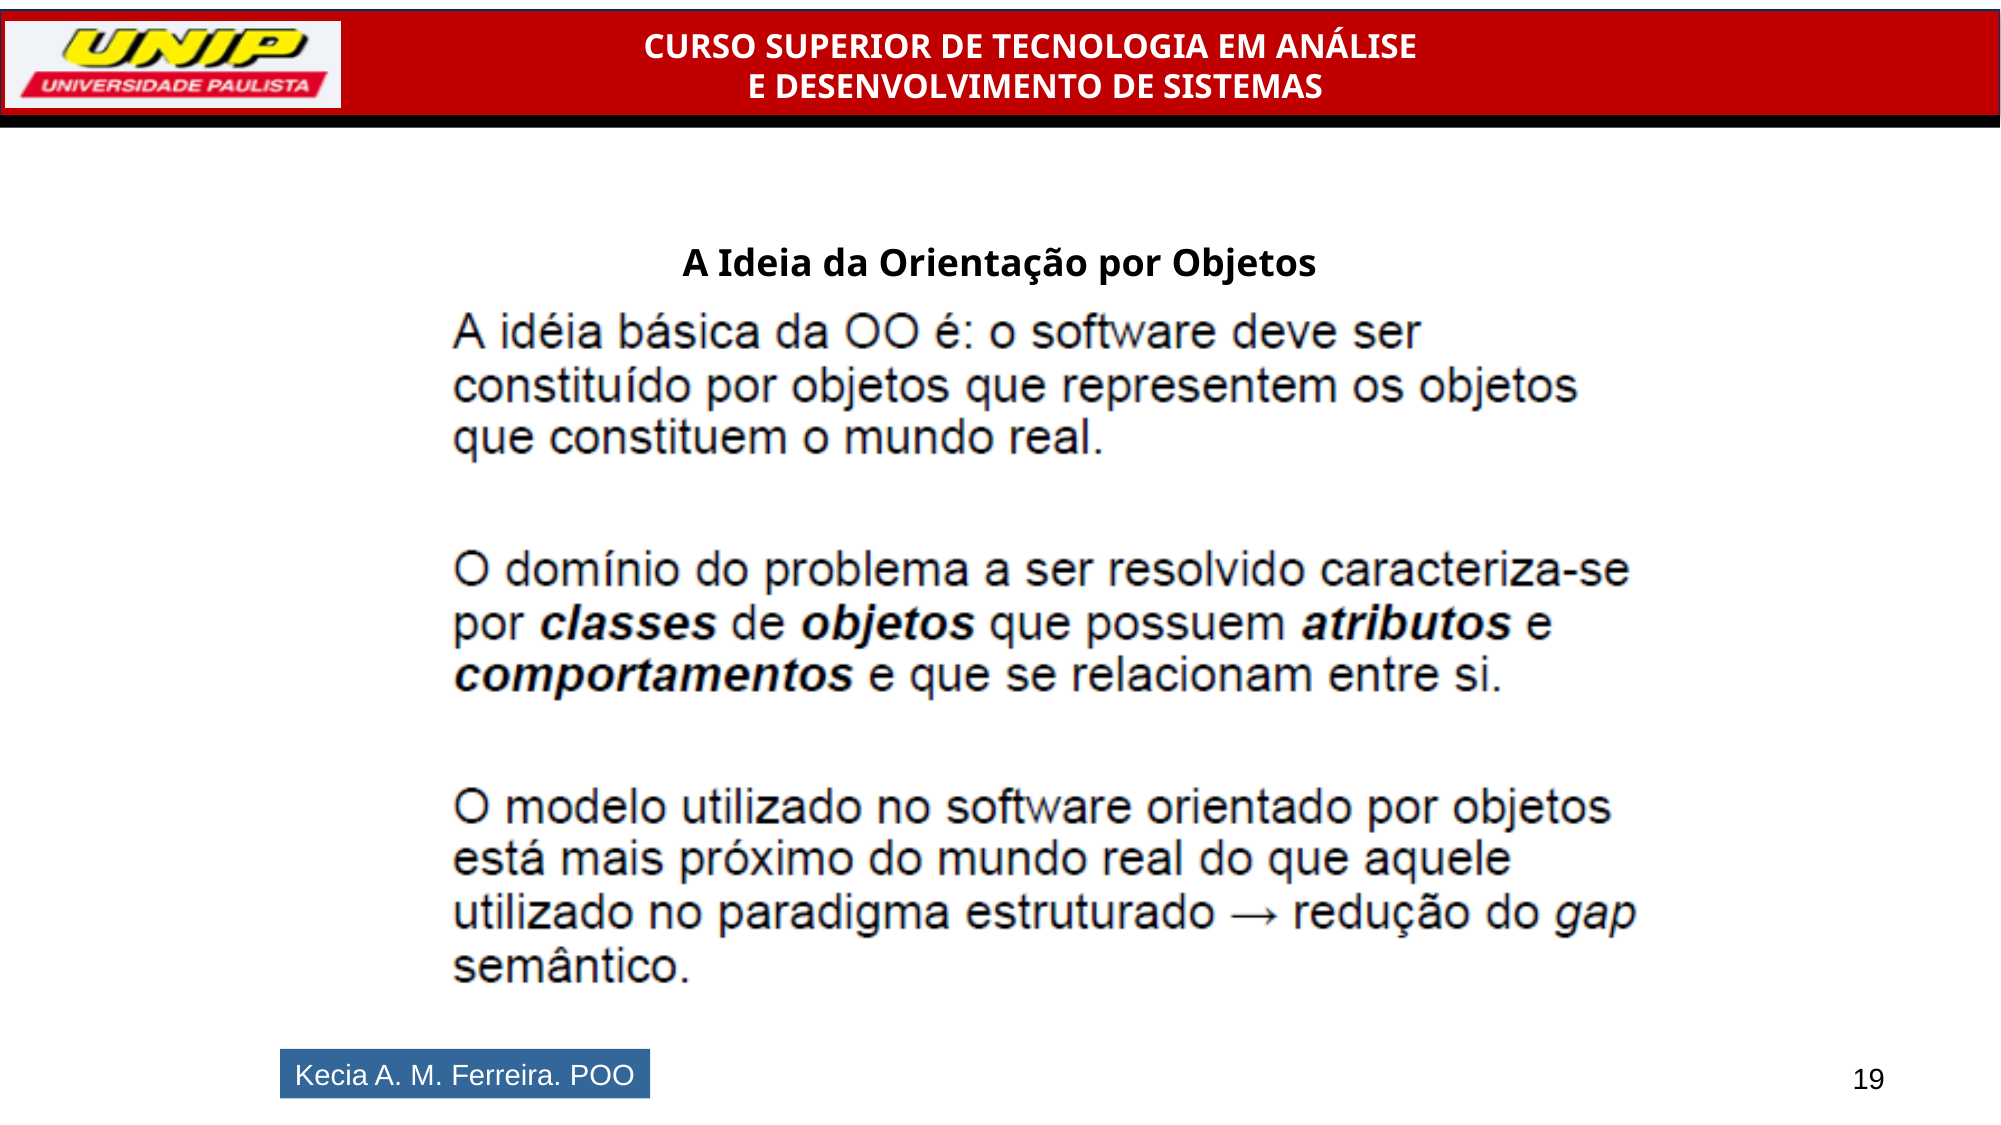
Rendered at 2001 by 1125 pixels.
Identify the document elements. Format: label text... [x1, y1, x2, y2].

slide_number 19 [1433, 1024, 1900, 1103]
list A Ideia da Orientação por Objetos [99, 231, 1900, 988]
text_box Kecia A. M. Ferreira. POO [280, 1048, 651, 1099]
picture [420, 301, 1650, 1019]
picture [5, 21, 341, 108]
